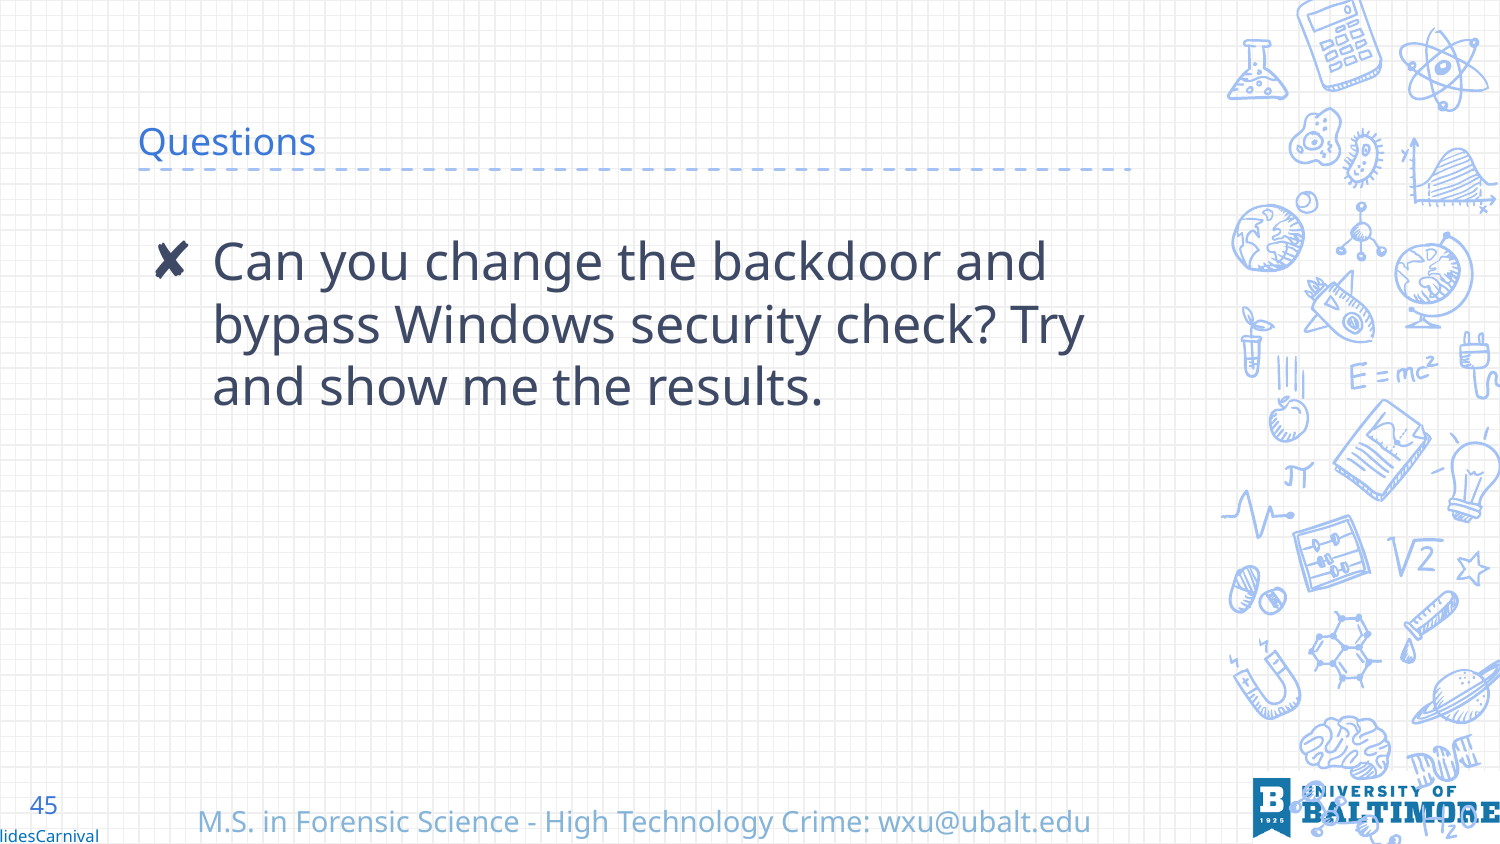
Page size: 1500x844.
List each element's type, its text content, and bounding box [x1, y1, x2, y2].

picture [1327, 813, 1336, 822]
title Questions [122, 36, 1130, 178]
slide_number 45 [14, 774, 105, 840]
picture [1253, 771, 1500, 844]
picture [1316, 786, 1321, 797]
list Can you change the backdoor and bypass Windows security check? Try and show me the results. [122, 213, 1130, 806]
picture [1365, 817, 1376, 833]
